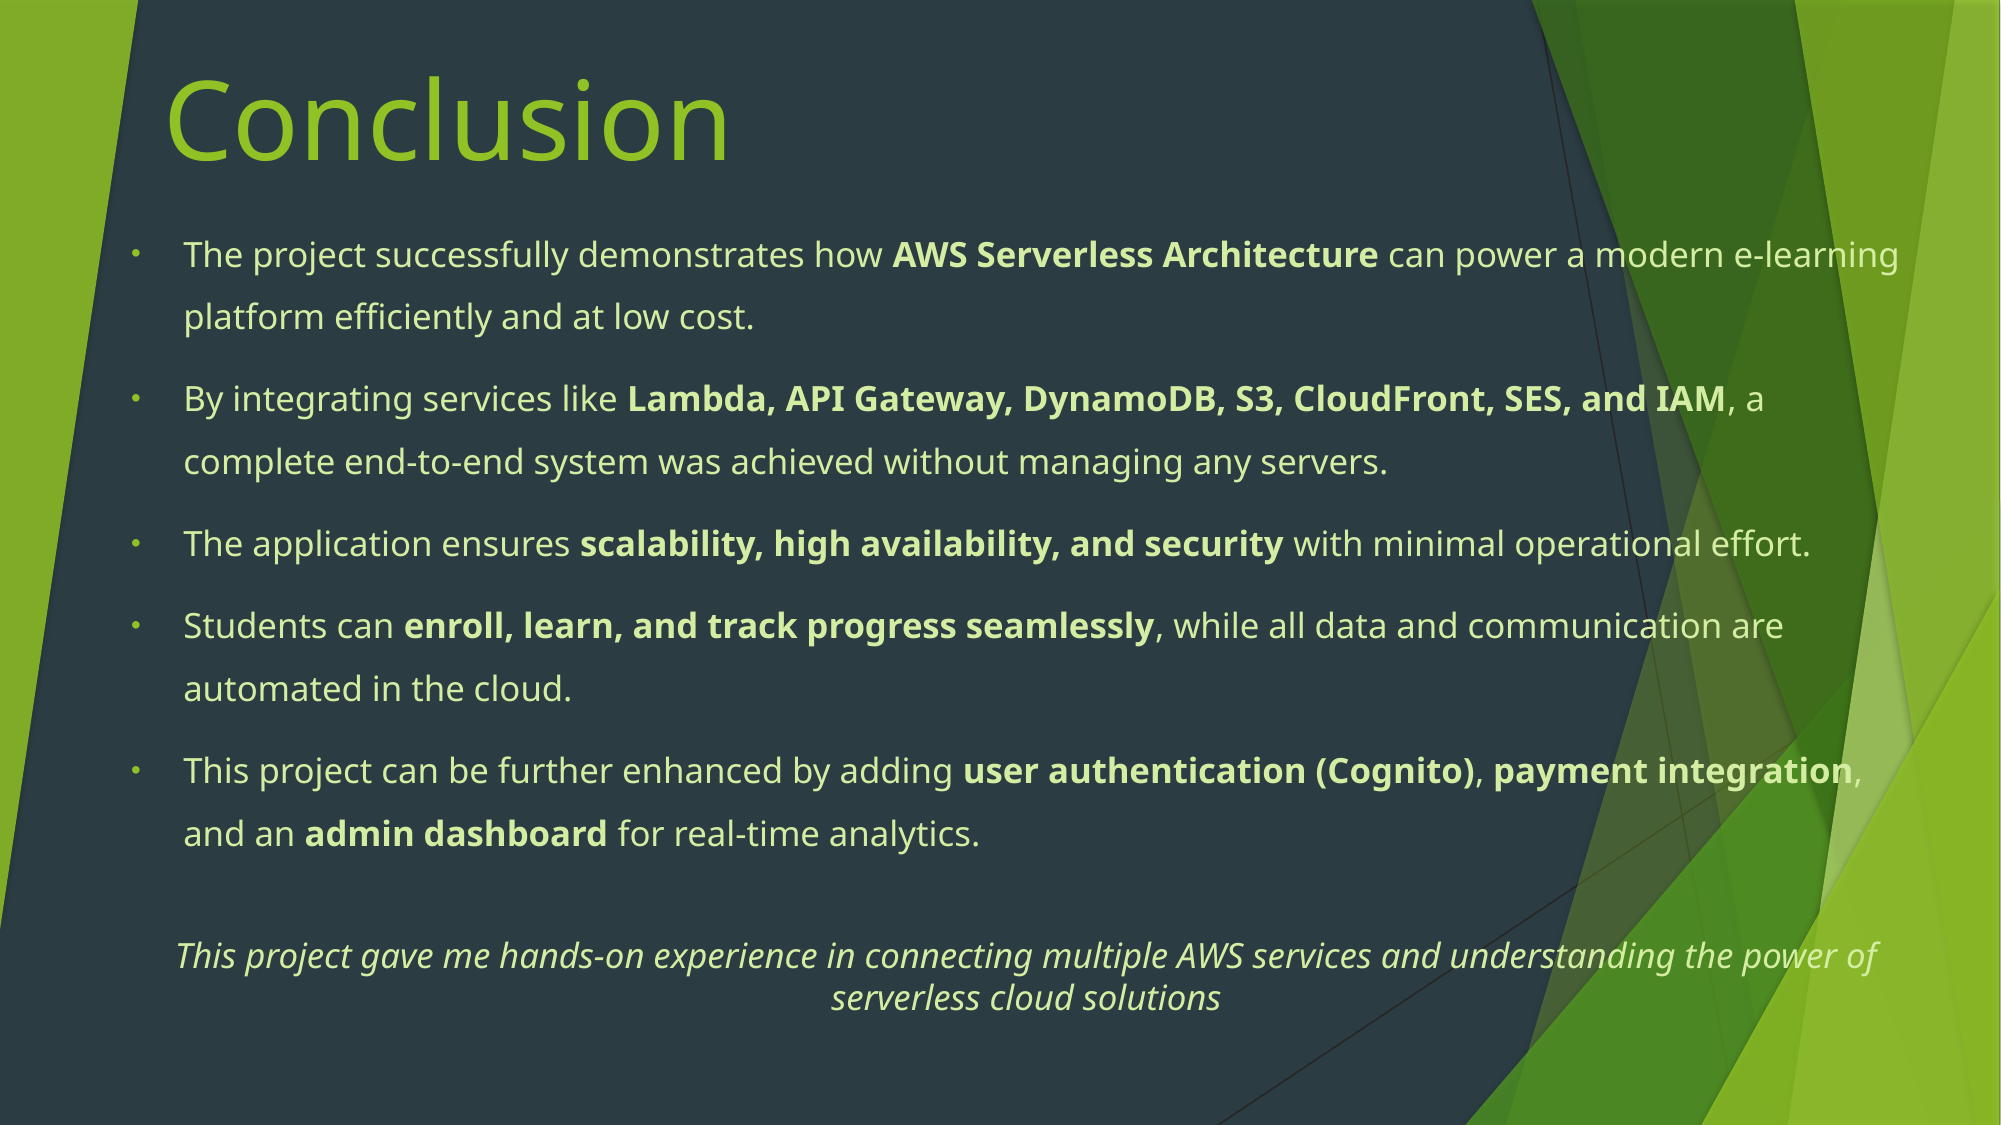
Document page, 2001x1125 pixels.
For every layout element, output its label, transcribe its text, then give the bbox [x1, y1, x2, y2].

title Conclusion [148, 41, 1649, 191]
subtitle The project successfully demonstrates how AWS Serverless Architecture can power a modern e-learning platform efficiently and at low cost. By integrating services like Lambda, API Gateway, DynamoDB, S3, CloudFront, SES, and IAM, a complete end-to-end system was achieved without managing any servers. The application ensures scalability, high availability, and security with minimal operational effort. Students can enroll, learn, and track progress seamlessly, while all data and communication are automated in the cloud. This project can be further enhanced by adding user authentication (Cognito), payment integration, and an admin dashboard for real-time analytics. This project gave me hands-on experience in connecting multiple AWS services and understanding the power of serverless cloud solutions [116, 203, 1938, 1039]
